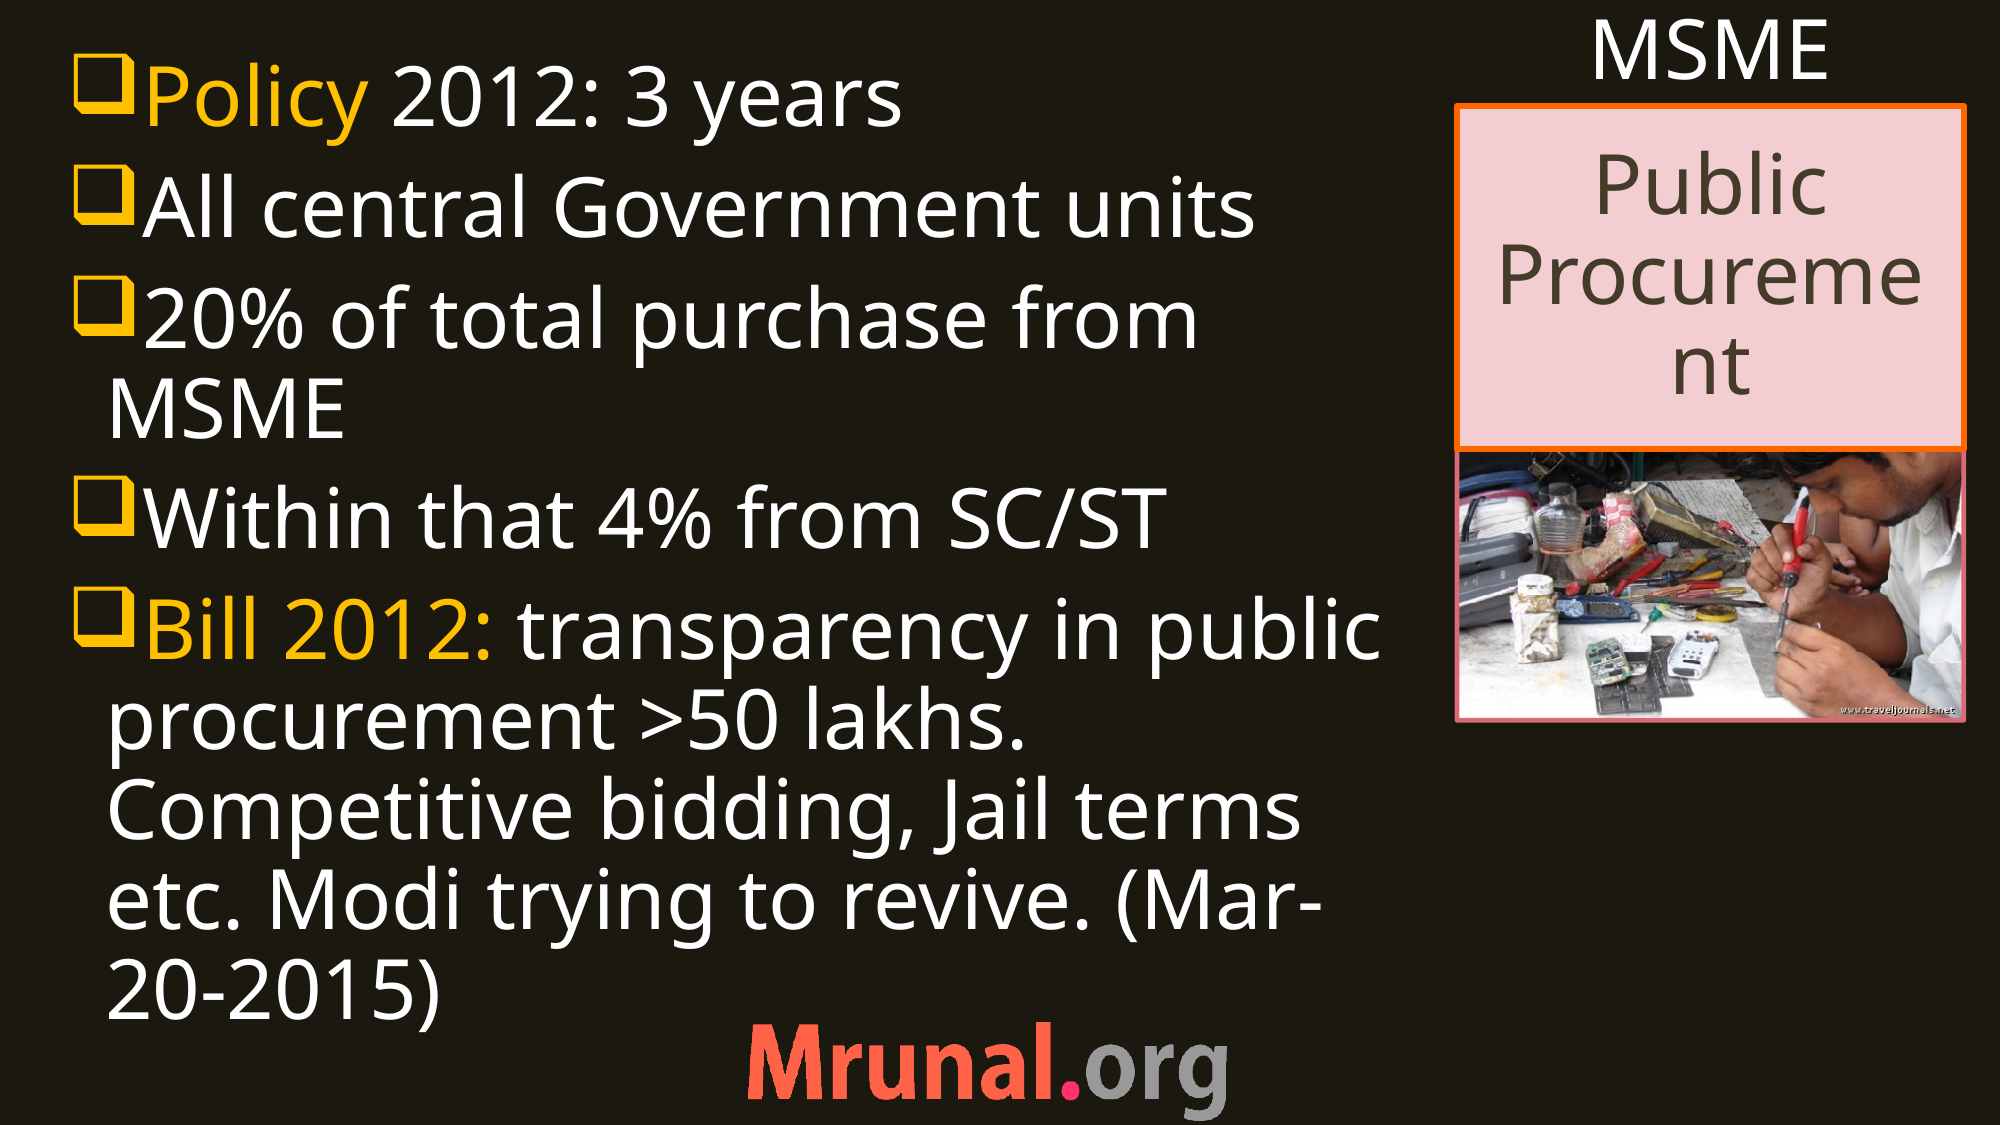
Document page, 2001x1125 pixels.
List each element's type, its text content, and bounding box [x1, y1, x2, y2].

title Public Procurement [1454, 103, 1967, 340]
list Policy 2012: 3 years All central Government units 20% of total purchase from MSME Within that 4% from SC/ST Bill 2012: transparency in public procurement >50 lakhs. Competitive bidding, Jail terms etc. Modi trying to revive. (Mar-20-2015) [52, 47, 1447, 1014]
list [1456, 339, 1964, 721]
list MSME [1457, 0, 1964, 106]
picture [741, 1014, 1230, 1125]
